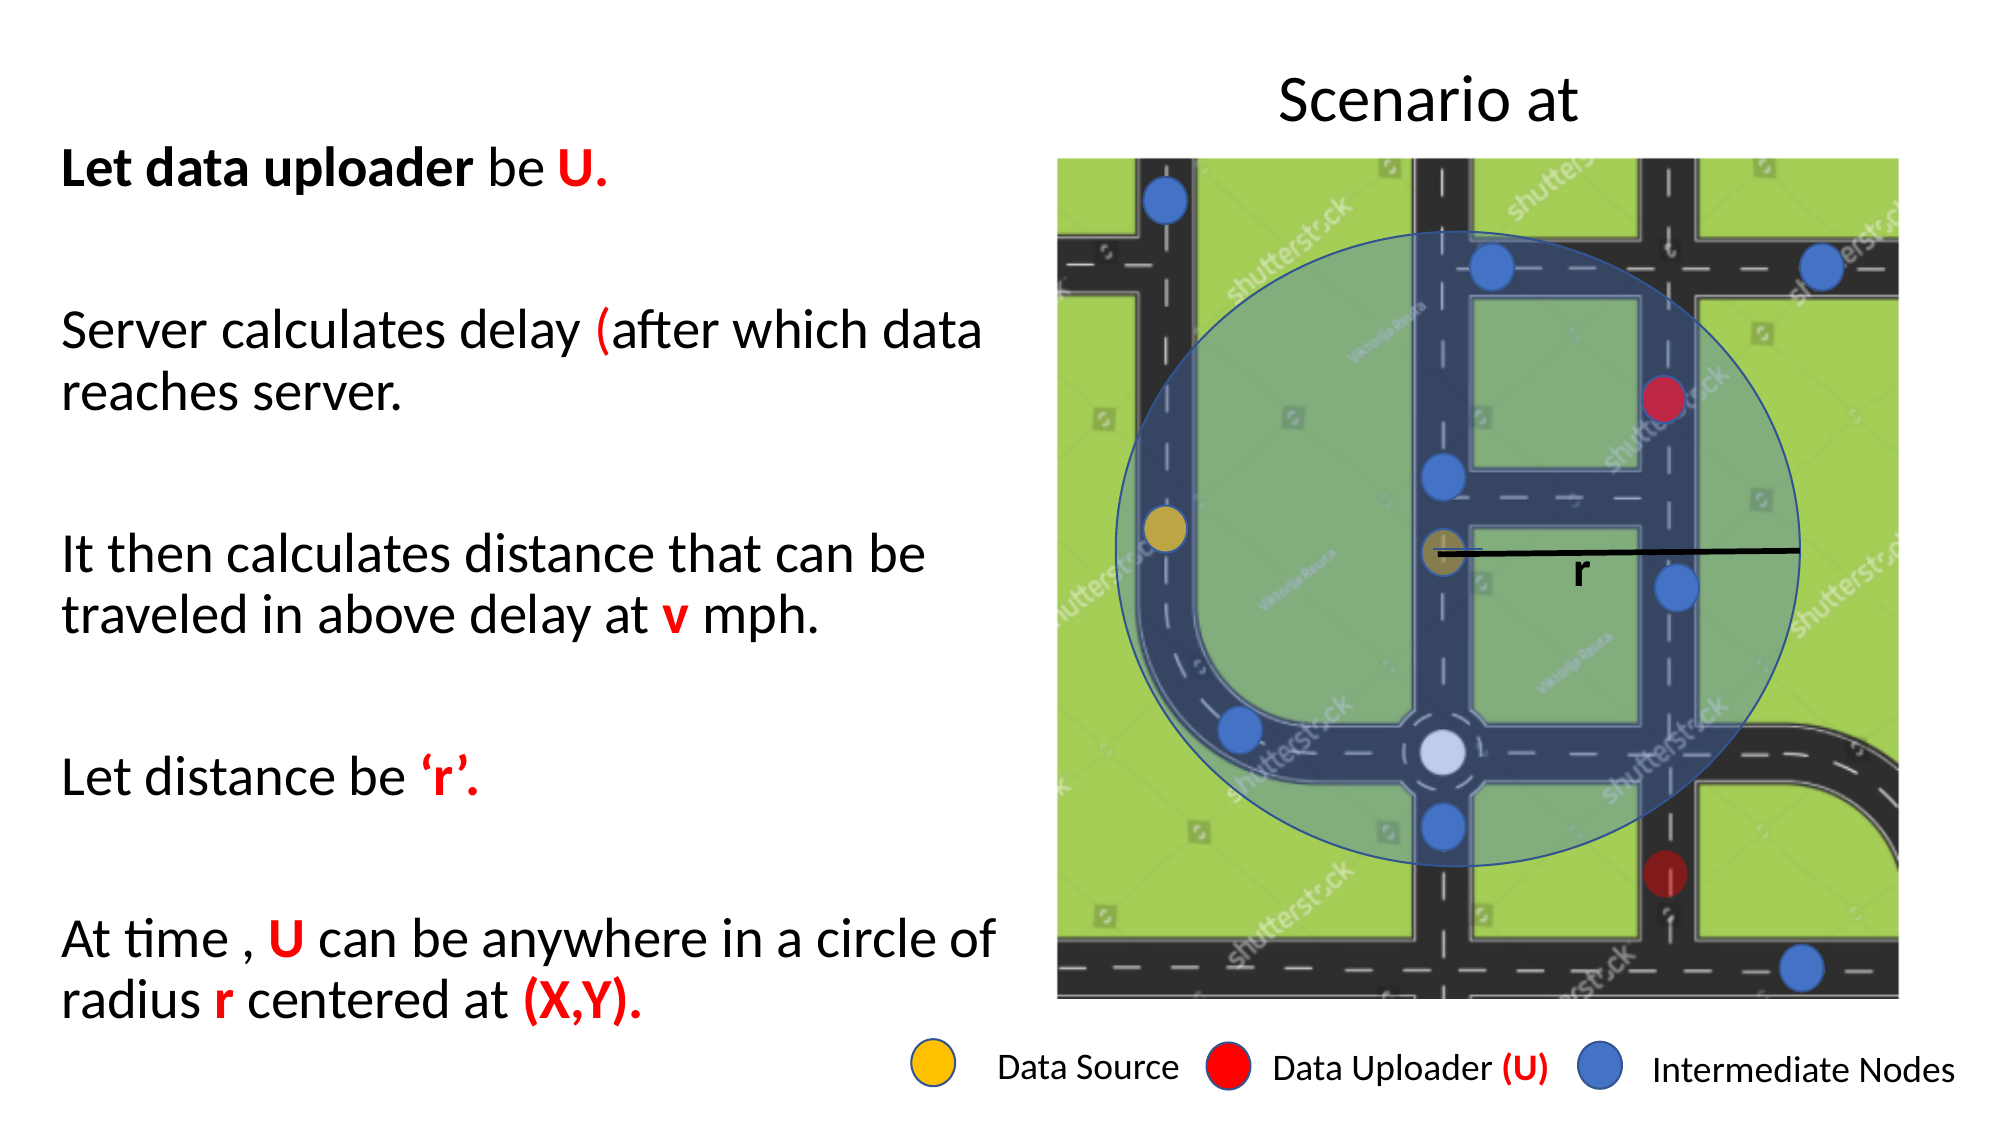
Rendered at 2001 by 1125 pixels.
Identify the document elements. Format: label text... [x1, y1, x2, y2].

text_box [910, 1038, 957, 1088]
text_box Data Uploader (U) [1257, 1035, 1582, 1095]
text_box [1205, 1041, 1252, 1091]
text_box [1577, 1040, 1623, 1090]
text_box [1437, 550, 1800, 555]
text_box Data Source [982, 1034, 1200, 1095]
picture [1049, 153, 1905, 999]
text_box Intermediate Nodes [1637, 1038, 1973, 1098]
